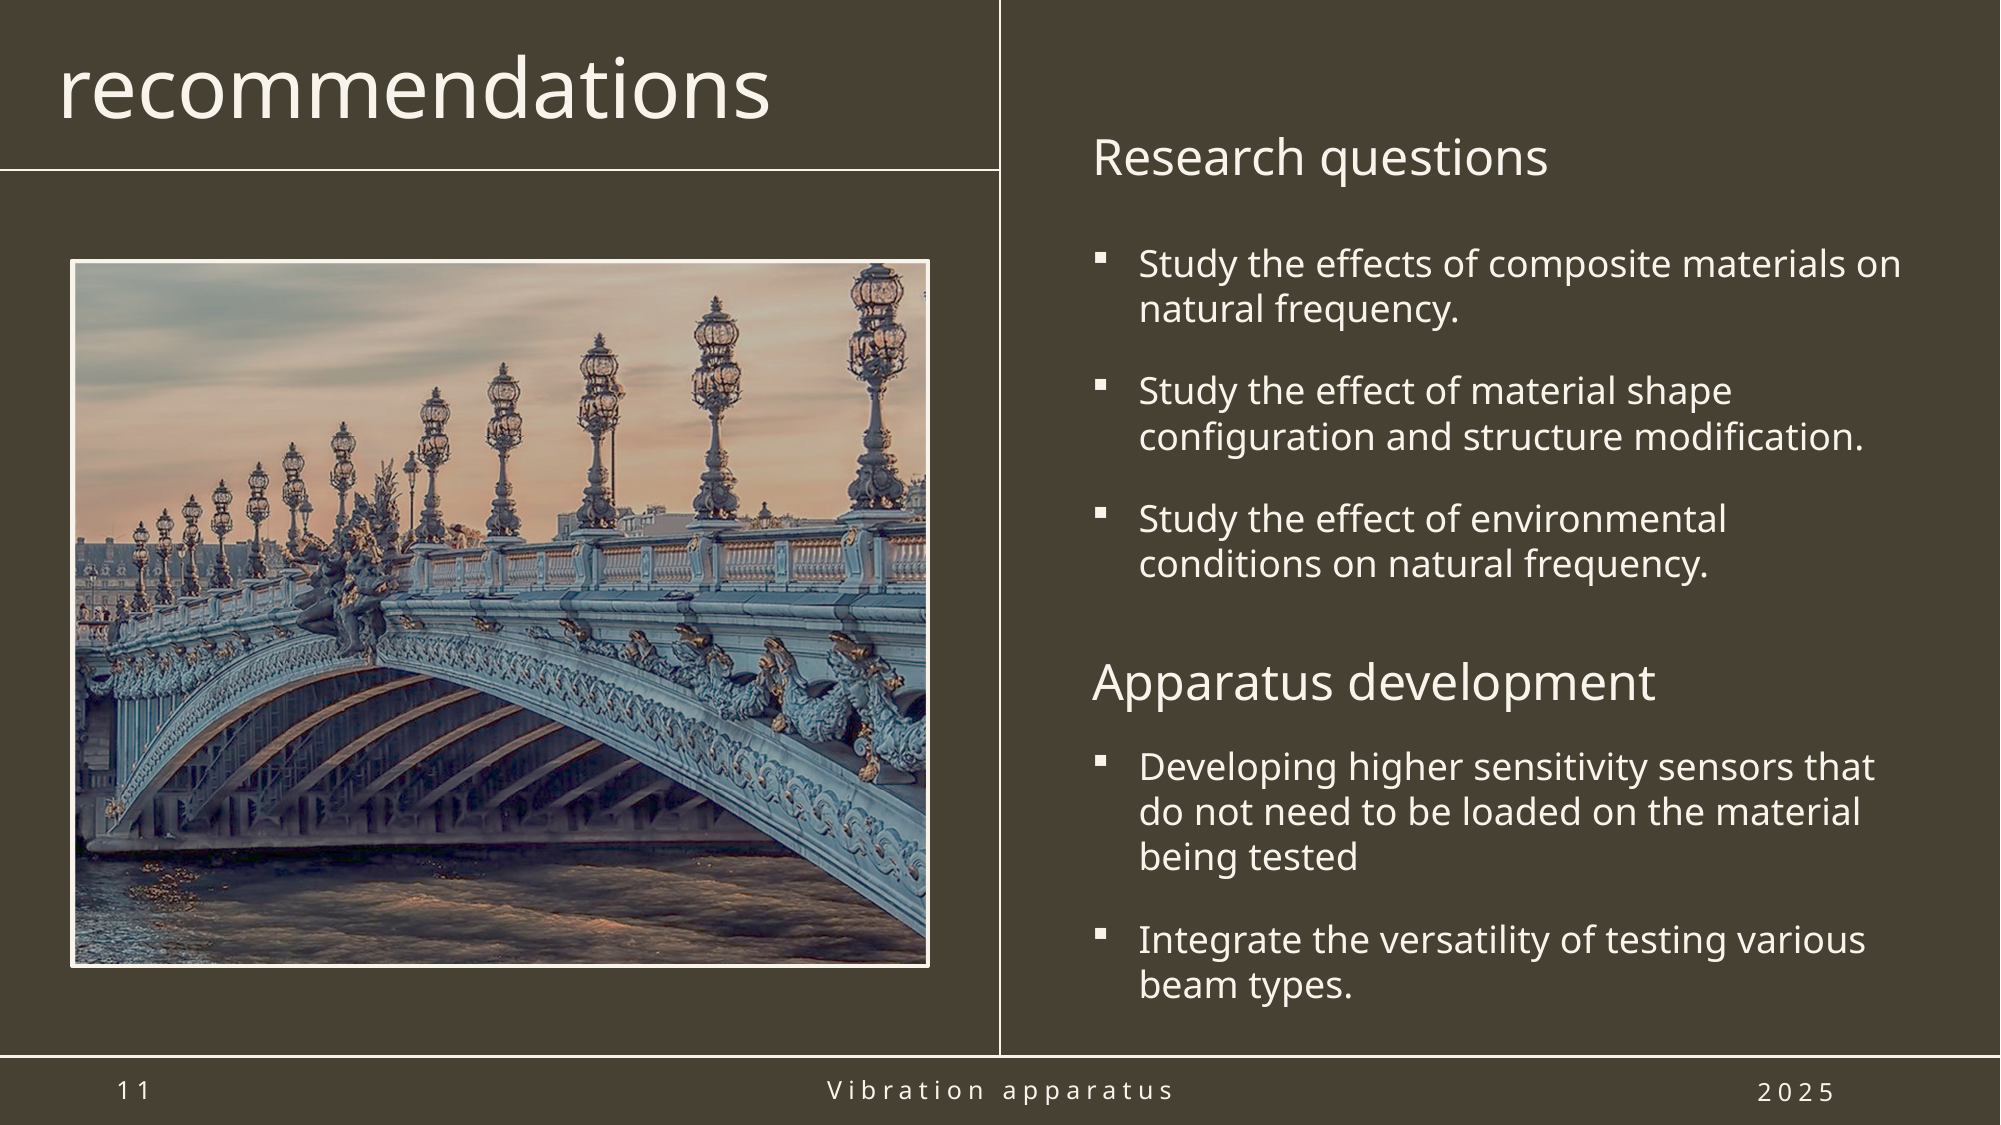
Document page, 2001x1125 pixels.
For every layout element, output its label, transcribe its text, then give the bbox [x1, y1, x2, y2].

list Developing higher sensitivity sensors that do not need to be loaded on the material being tested Integrate the versatility of testing various beam types. [1076, 735, 1928, 933]
list Apparatus development [1076, 646, 1928, 723]
slide_number 11 [101, 1069, 258, 1115]
list Research questions [1076, 121, 1924, 198]
picture [72, 261, 928, 966]
list Study the effects of composite materials on natural frequency. Study the effect of material shape configuration and structure modification. Study the effect of environmental conditions on natural frequency. [1076, 232, 1924, 566]
title recommendations [42, 6, 945, 165]
footer Vibration apparatus [788, 1069, 1211, 1115]
slide_number 2025 [1742, 1069, 1899, 1115]
